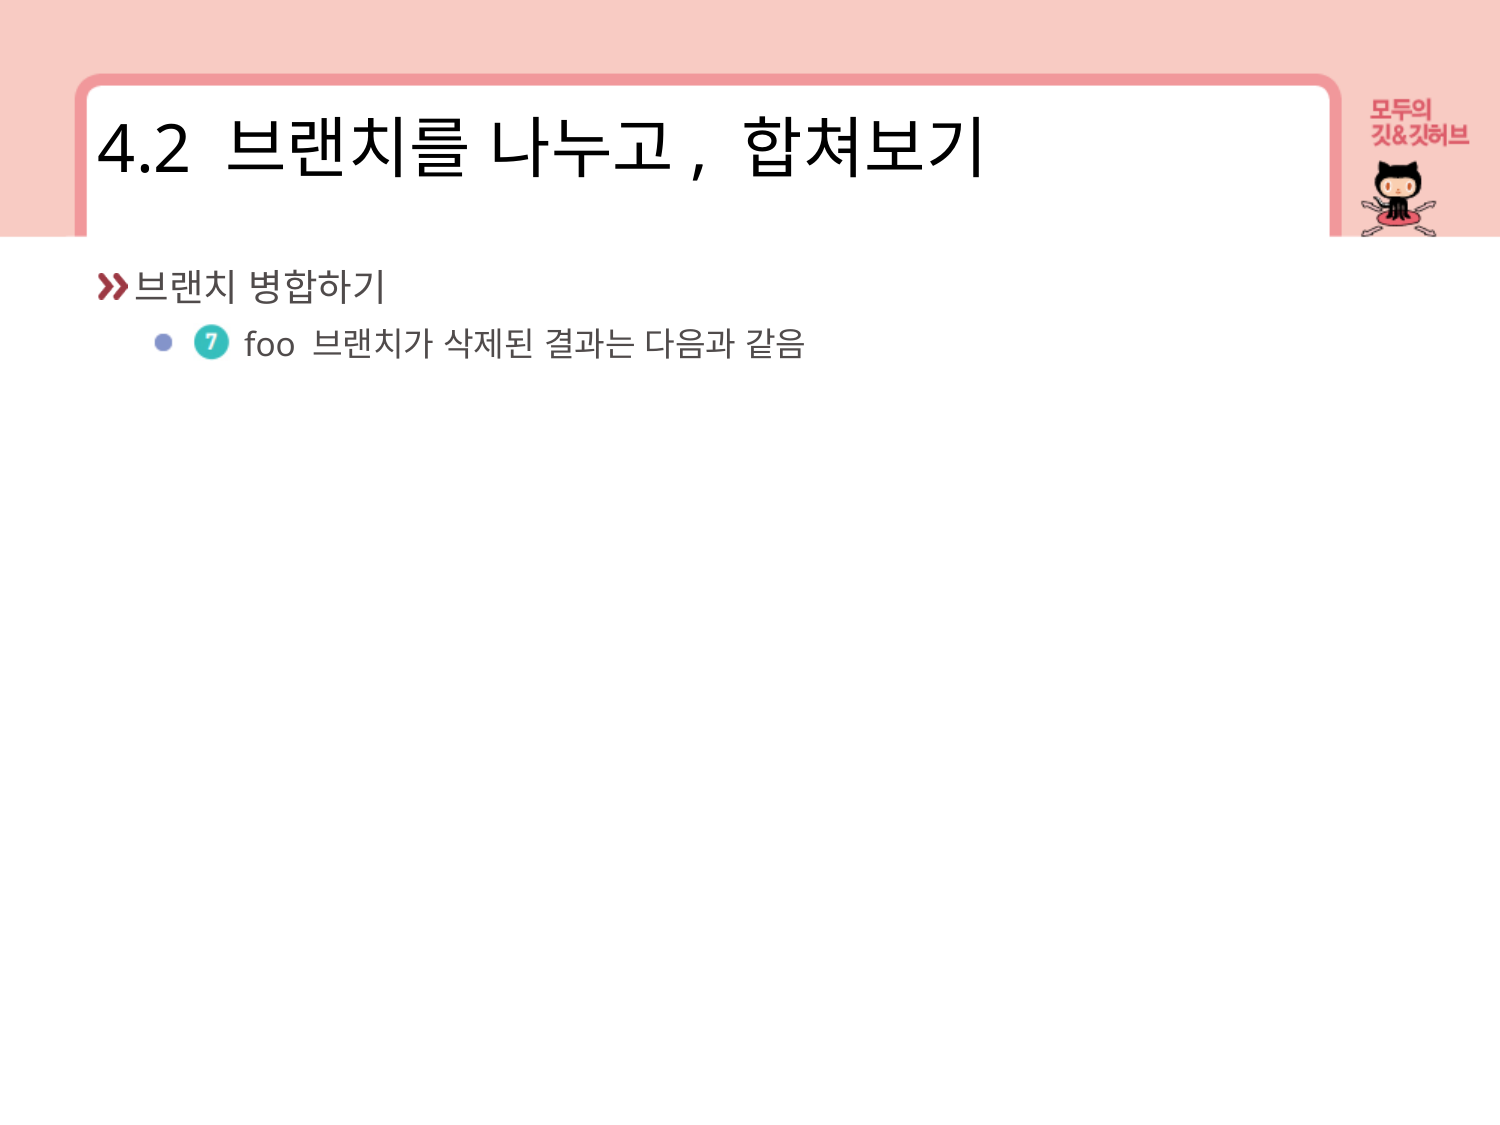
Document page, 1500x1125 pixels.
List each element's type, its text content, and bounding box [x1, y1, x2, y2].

picture [0, 0, 1500, 1125]
text_box 브랜치 병합하기 foo 브랜치가 삭제된 결과는 다음과 같음 [82, 252, 1413, 1067]
text_box 4.2 브랜치를 나누고, 합쳐보기 [82, 61, 1413, 193]
